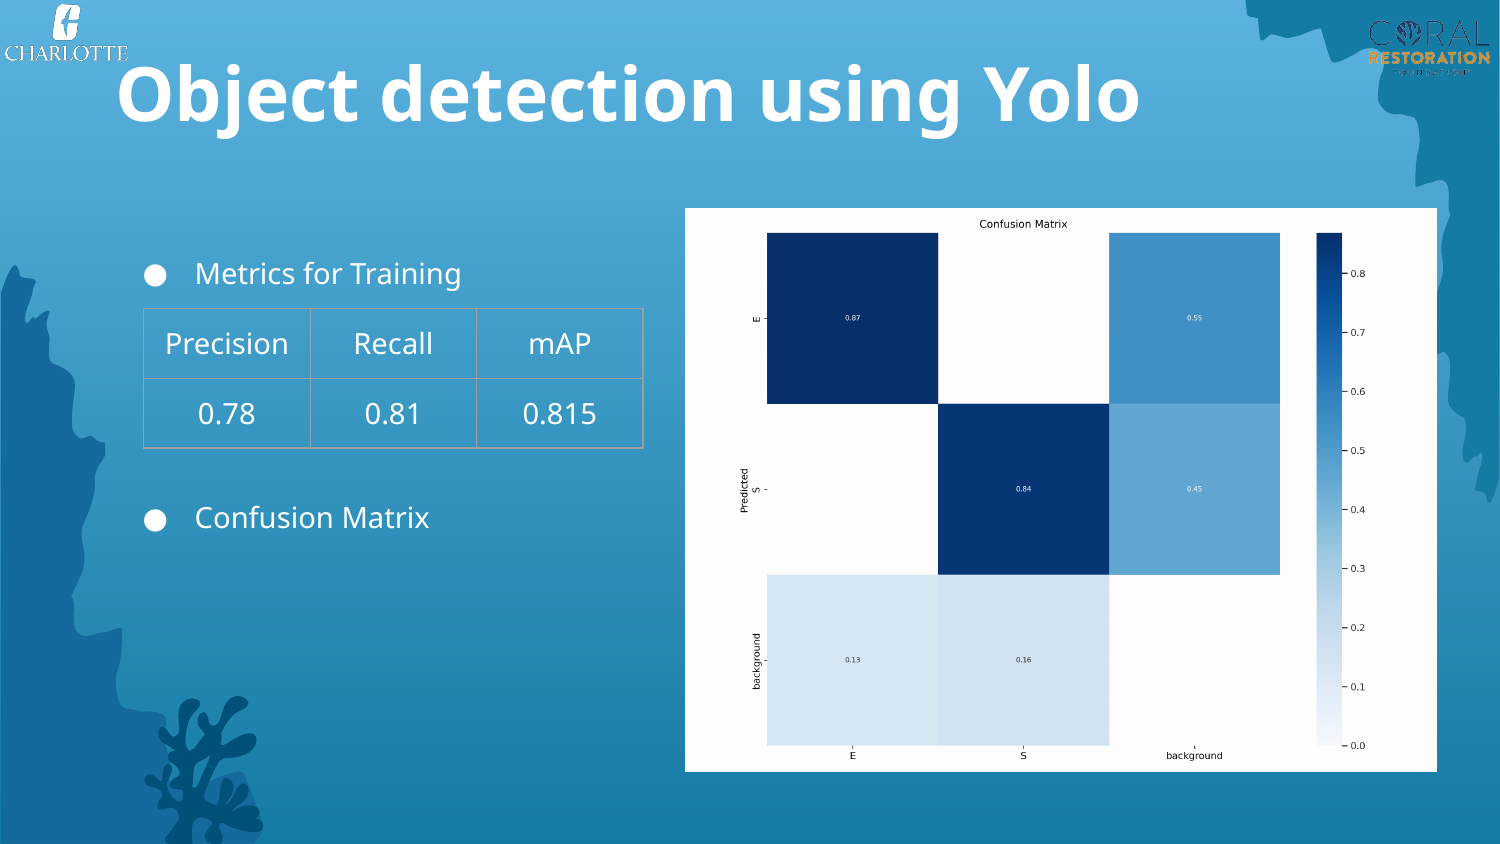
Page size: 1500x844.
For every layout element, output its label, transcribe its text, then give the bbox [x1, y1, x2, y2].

title Object detection using Yolo [100, 30, 1365, 140]
picture [5, 4, 128, 61]
picture [685, 208, 1437, 773]
table_cell 0.815 [477, 379, 642, 447]
table_header mAP [477, 309, 642, 378]
table_header Recall [311, 309, 476, 378]
table_cell 0.81 [311, 379, 476, 447]
picture [1355, 0, 1500, 123]
table_cell 0.78 [144, 379, 310, 447]
table_header Precision [144, 309, 310, 378]
list Metrics for Training Confusion Matrix [104, 239, 1370, 844]
